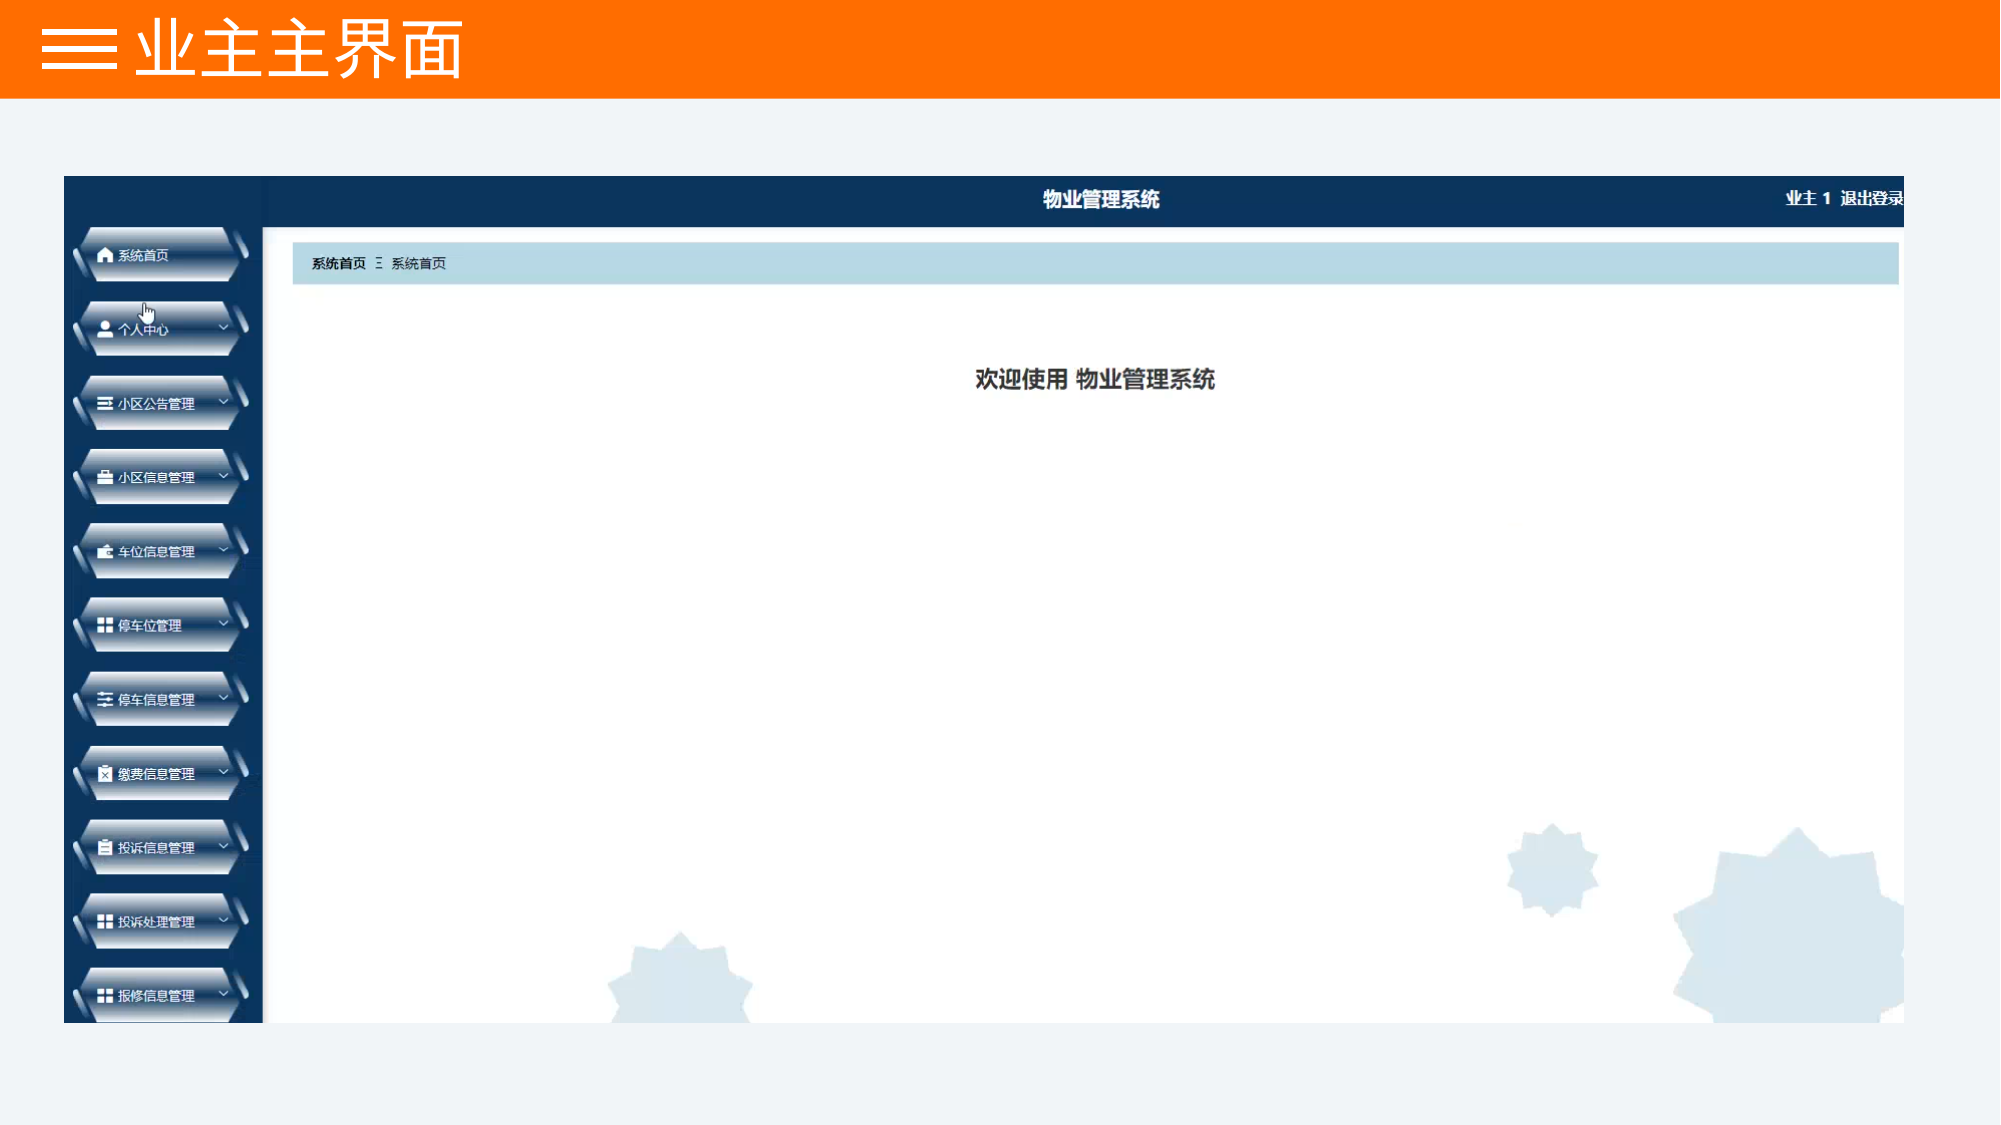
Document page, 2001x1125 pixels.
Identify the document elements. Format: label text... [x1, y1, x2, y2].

picture [64, 176, 1904, 1023]
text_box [42, 32, 118, 67]
text_box 业主主界面 [117, 0, 813, 95]
text_box [0, 0, 2000, 100]
